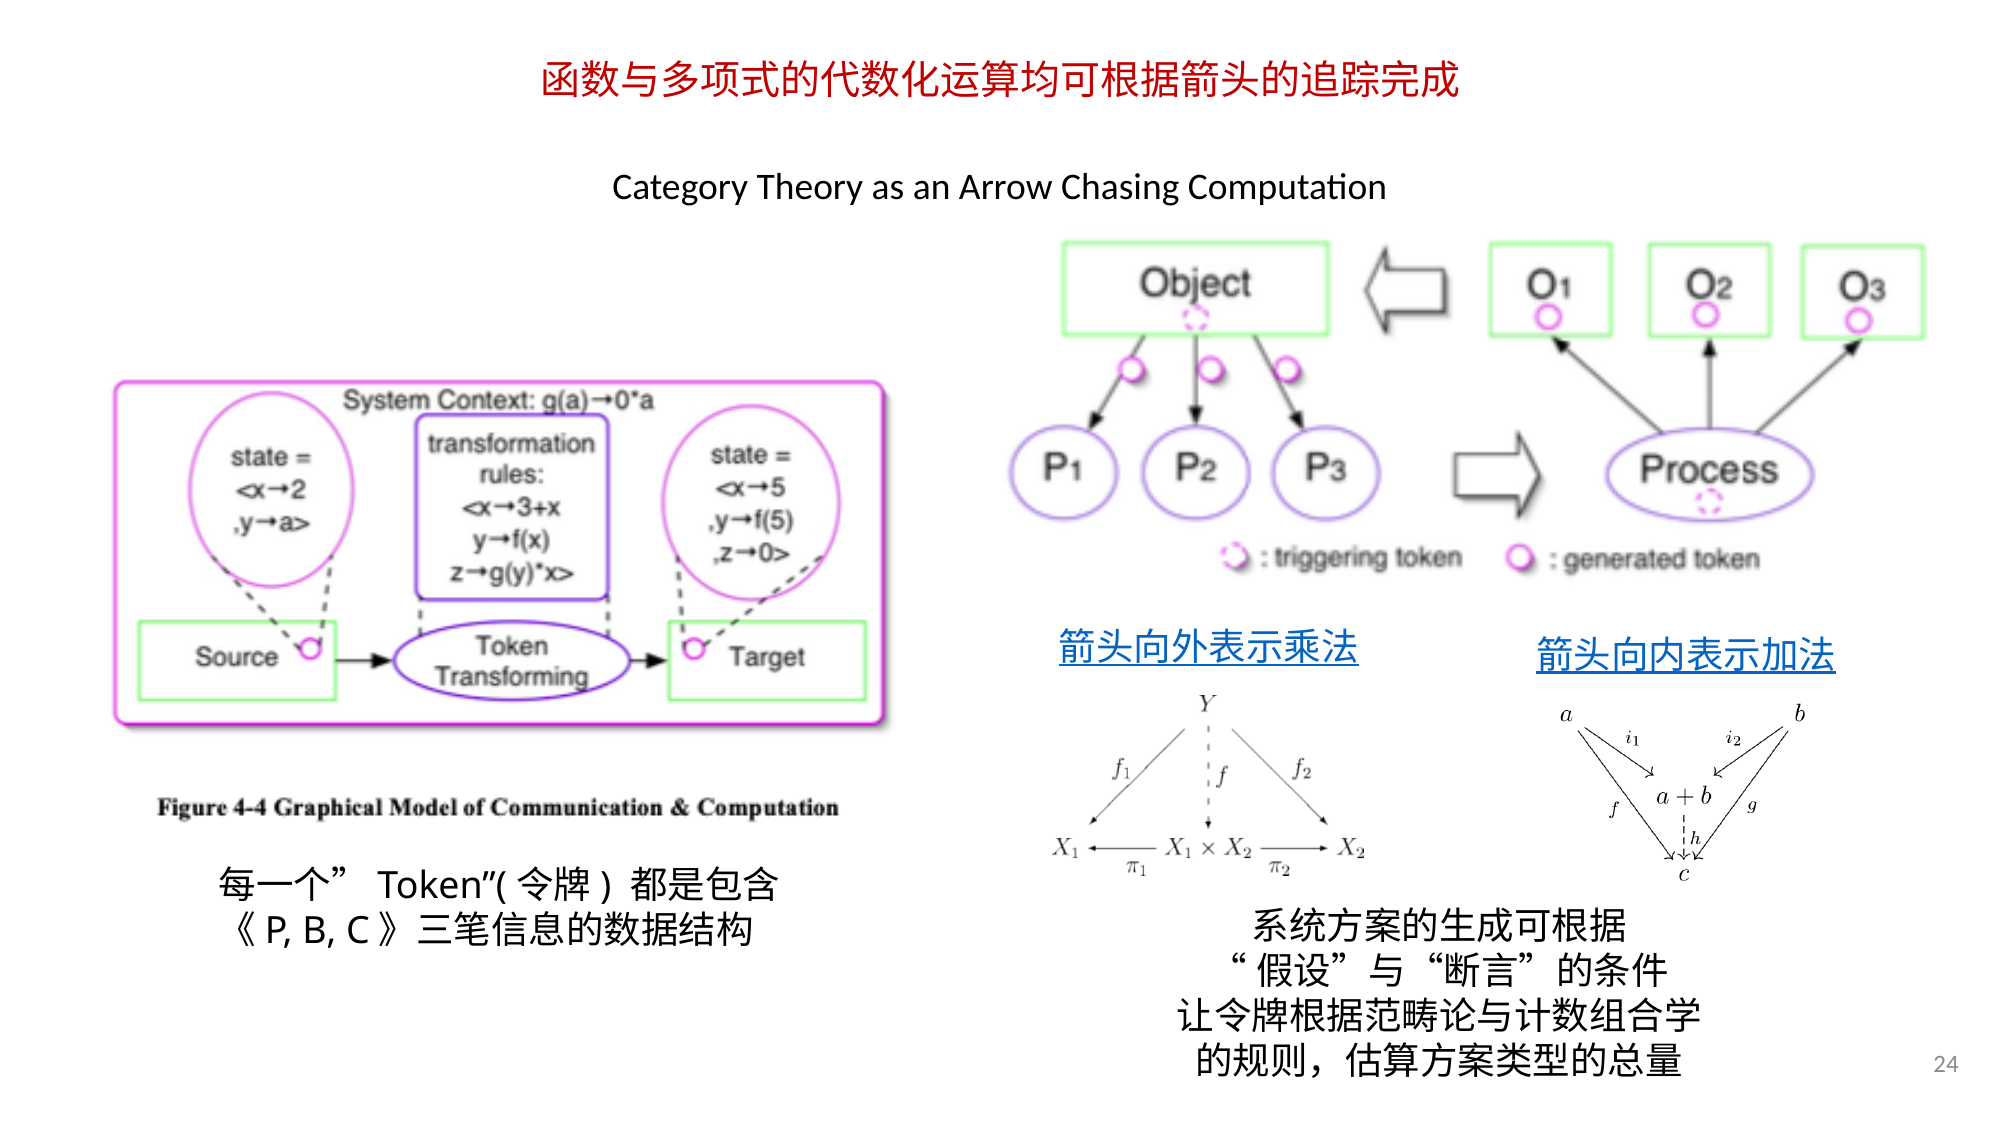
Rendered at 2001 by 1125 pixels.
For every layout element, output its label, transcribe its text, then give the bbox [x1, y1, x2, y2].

text_box Category Theory as an Arrow Chasing Computation [597, 154, 1403, 215]
picture [1539, 687, 1834, 903]
picture [68, 365, 931, 838]
slide_number 24 [1853, 1019, 1974, 1106]
text_box 每一个”Token”(令牌) 都是包含 《P, B, C》三笔信息的数据结构 [203, 853, 795, 959]
text_box 箭头向外表示乘法 [1043, 615, 1374, 685]
title 函数与多项式的代数化运算均可根据箭头的追踪完成 [68, 45, 1933, 119]
picture [1052, 695, 1364, 877]
text_box 箭头向内表示加法 [1521, 623, 1852, 693]
picture [970, 183, 1958, 587]
text_box 系统方案的生成可根据 “假设”与“断言”的条件 让令牌根据范畴论与计数组合学 的规则，估算方案类型的总量 [1103, 894, 1775, 1090]
